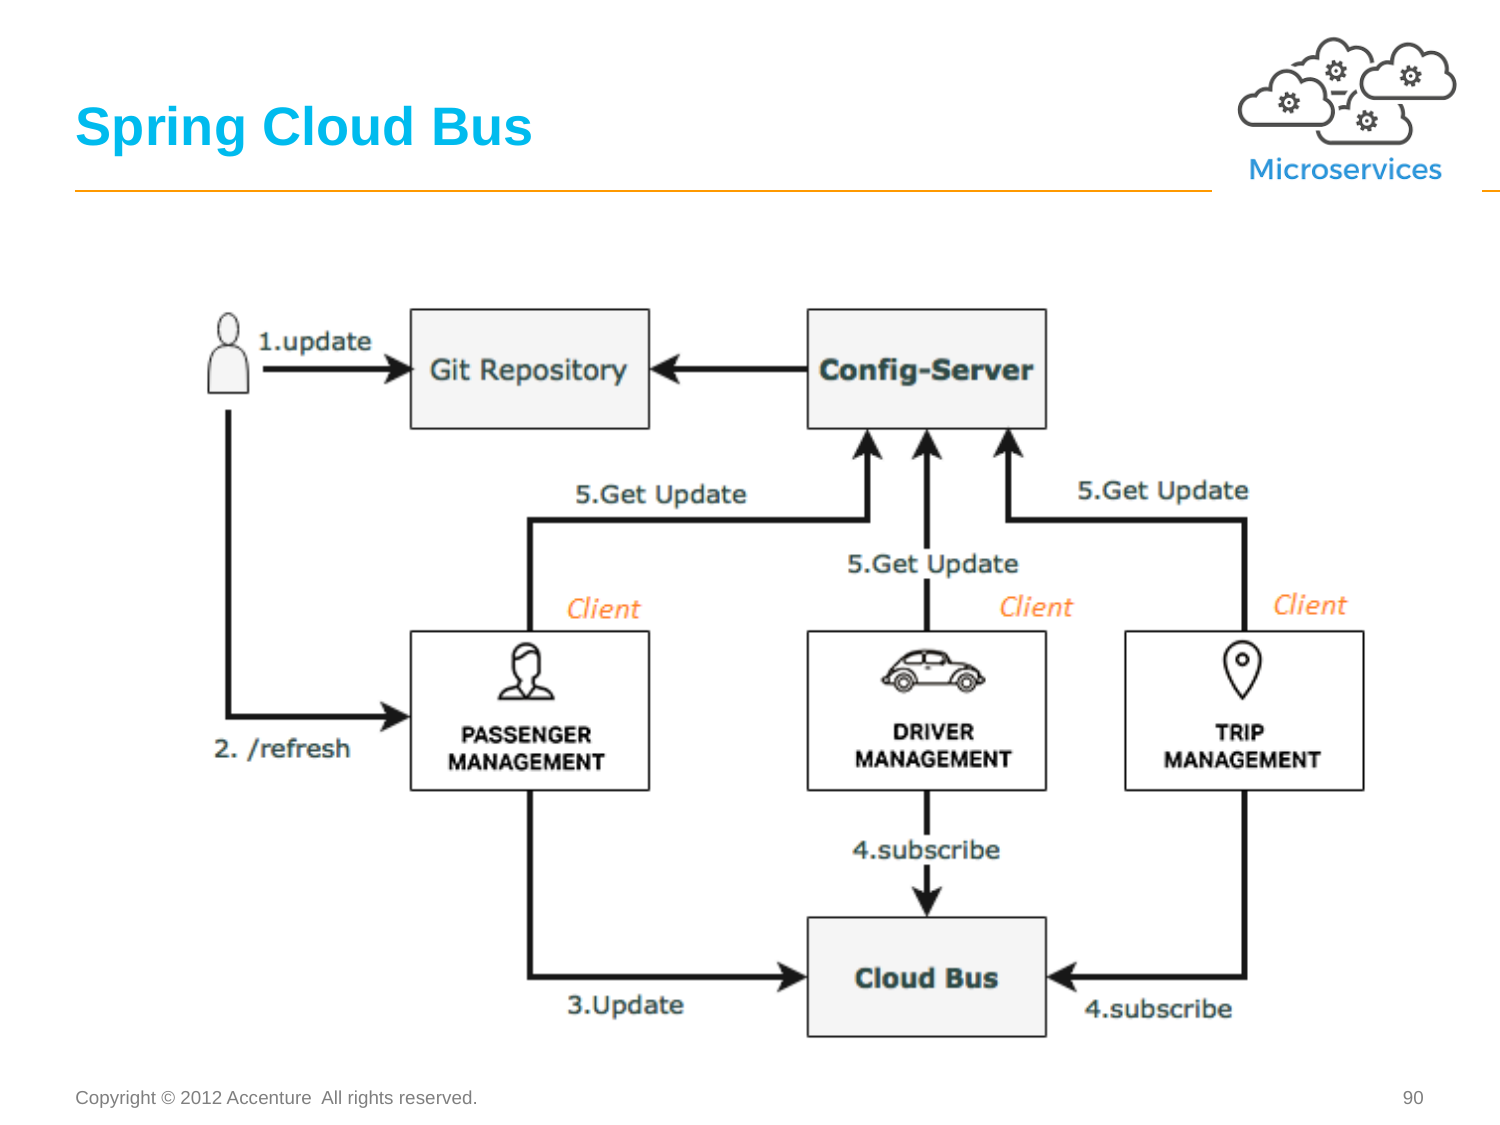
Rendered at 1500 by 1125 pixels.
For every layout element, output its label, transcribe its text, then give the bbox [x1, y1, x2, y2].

picture [1212, 1, 1482, 203]
title Spring Cloud Bus [75, 27, 1422, 157]
picture [199, 299, 1371, 1051]
